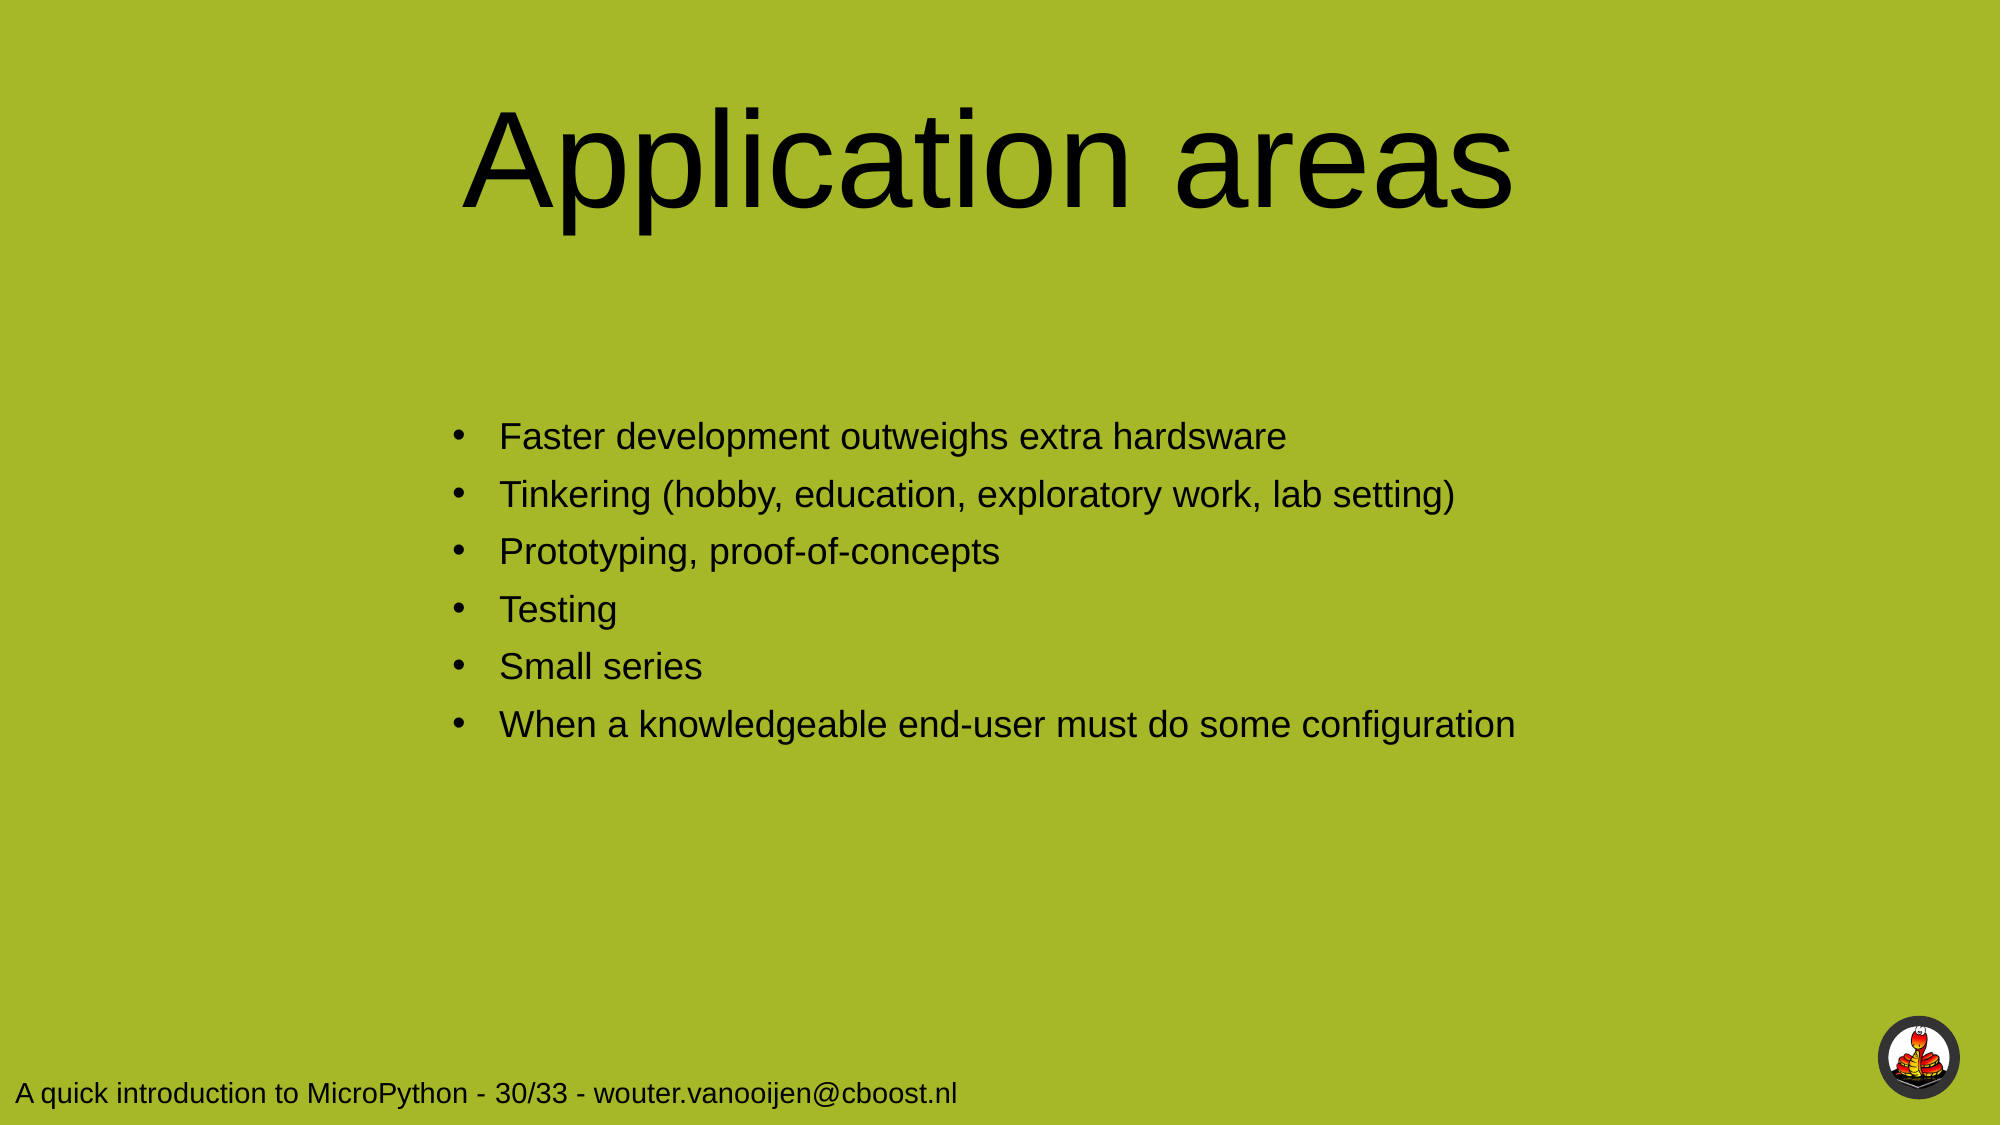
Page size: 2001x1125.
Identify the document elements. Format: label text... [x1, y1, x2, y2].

picture [1889, 1027, 1949, 1088]
text_box Faster development outweighs extra hardsware Tinkering (hobby, education, exploratory work, lab setting) Prototyping, proof-of-concepts Testing Small series When a knowledgeable end-user must do some configuration [437, 404, 1741, 896]
text_box Application areas [119, 51, 1860, 260]
